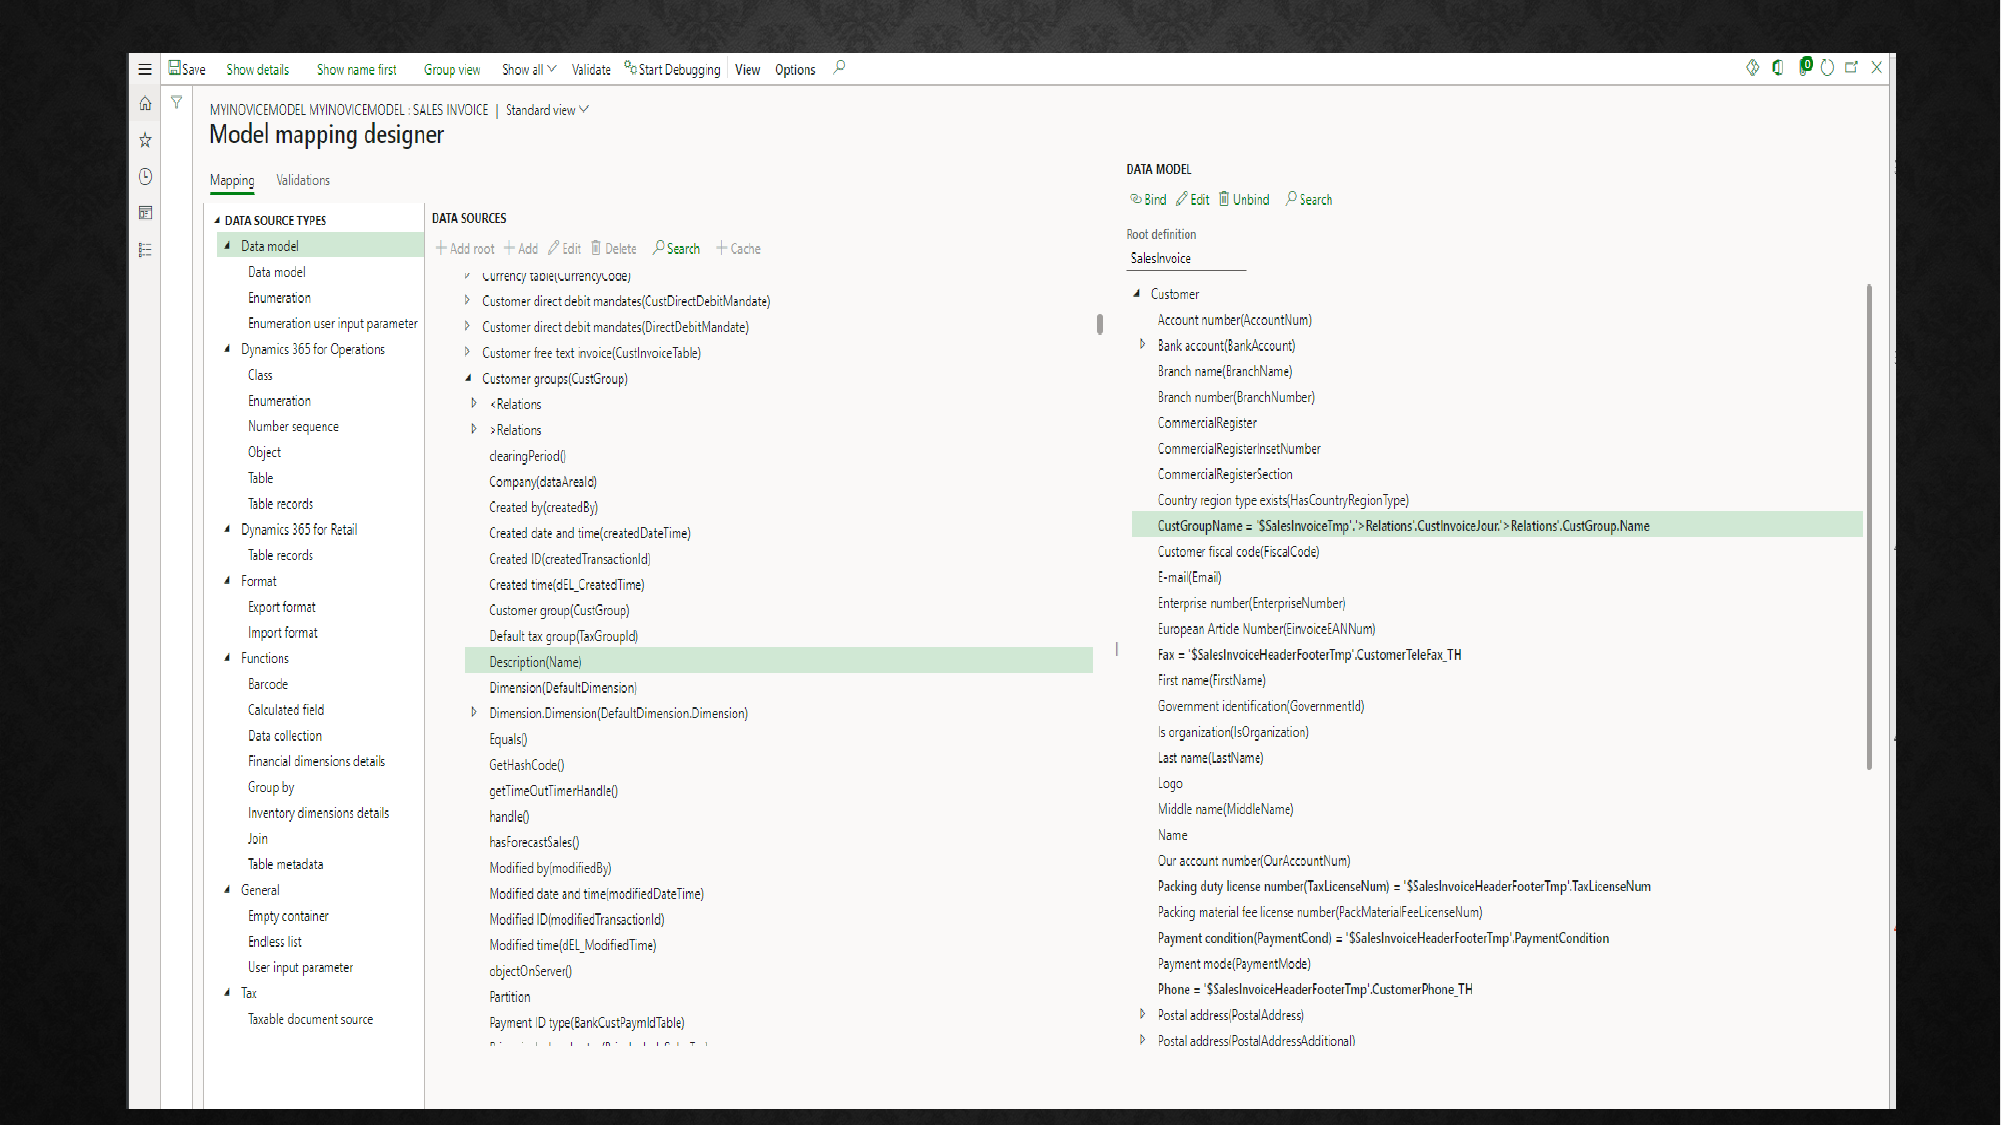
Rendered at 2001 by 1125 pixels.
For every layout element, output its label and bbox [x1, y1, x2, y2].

list [126, 52, 1896, 1110]
